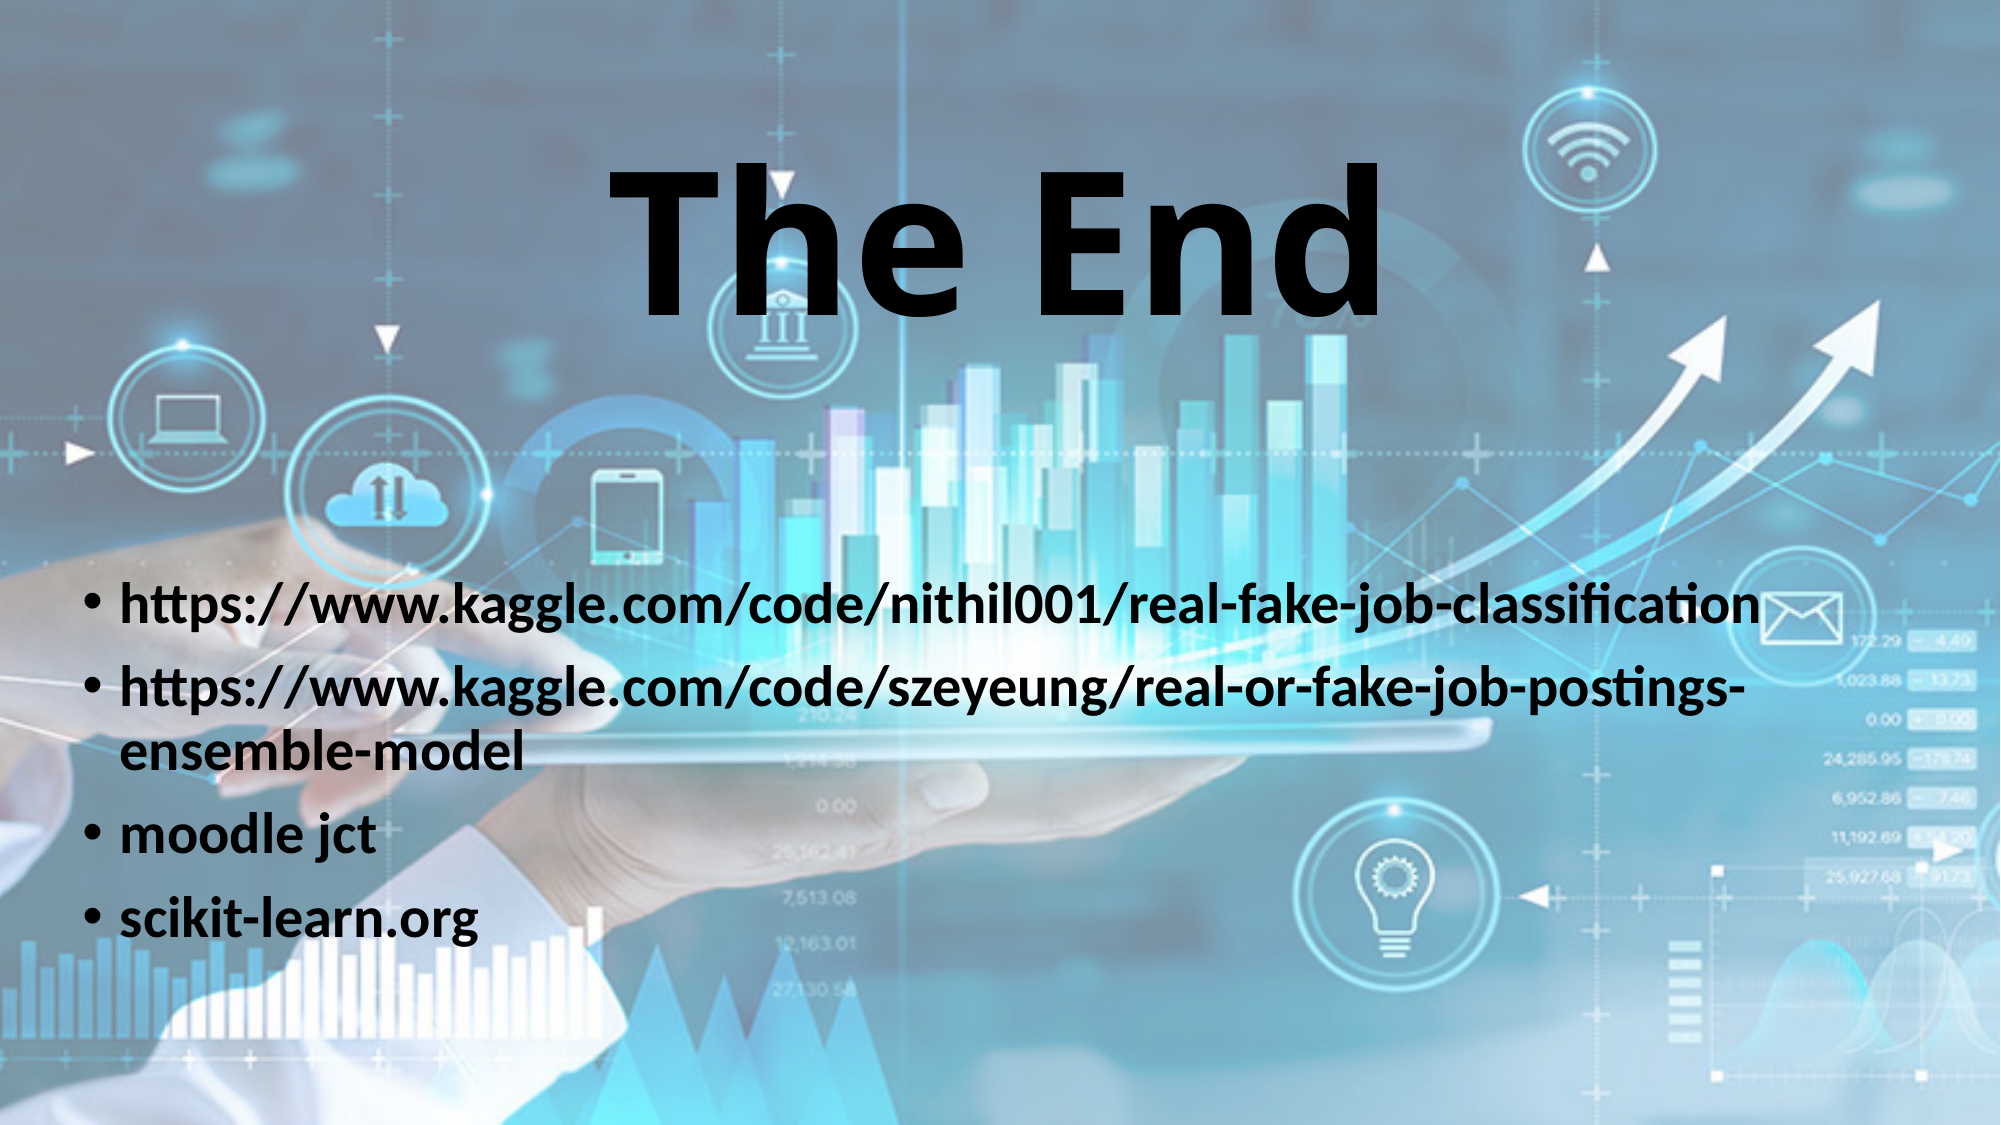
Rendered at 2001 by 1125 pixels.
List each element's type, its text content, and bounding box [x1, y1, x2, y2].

title The End [137, 59, 1863, 443]
list https://www.kaggle.com/code/nithil001/real-fake-job-classification‏‏ https://www.kaggle.com/code/szeyeung/real-or-fake-job-postings-ensemble-model‏‏ moodle jct scikit-learn.org [67, 474, 1793, 1125]
